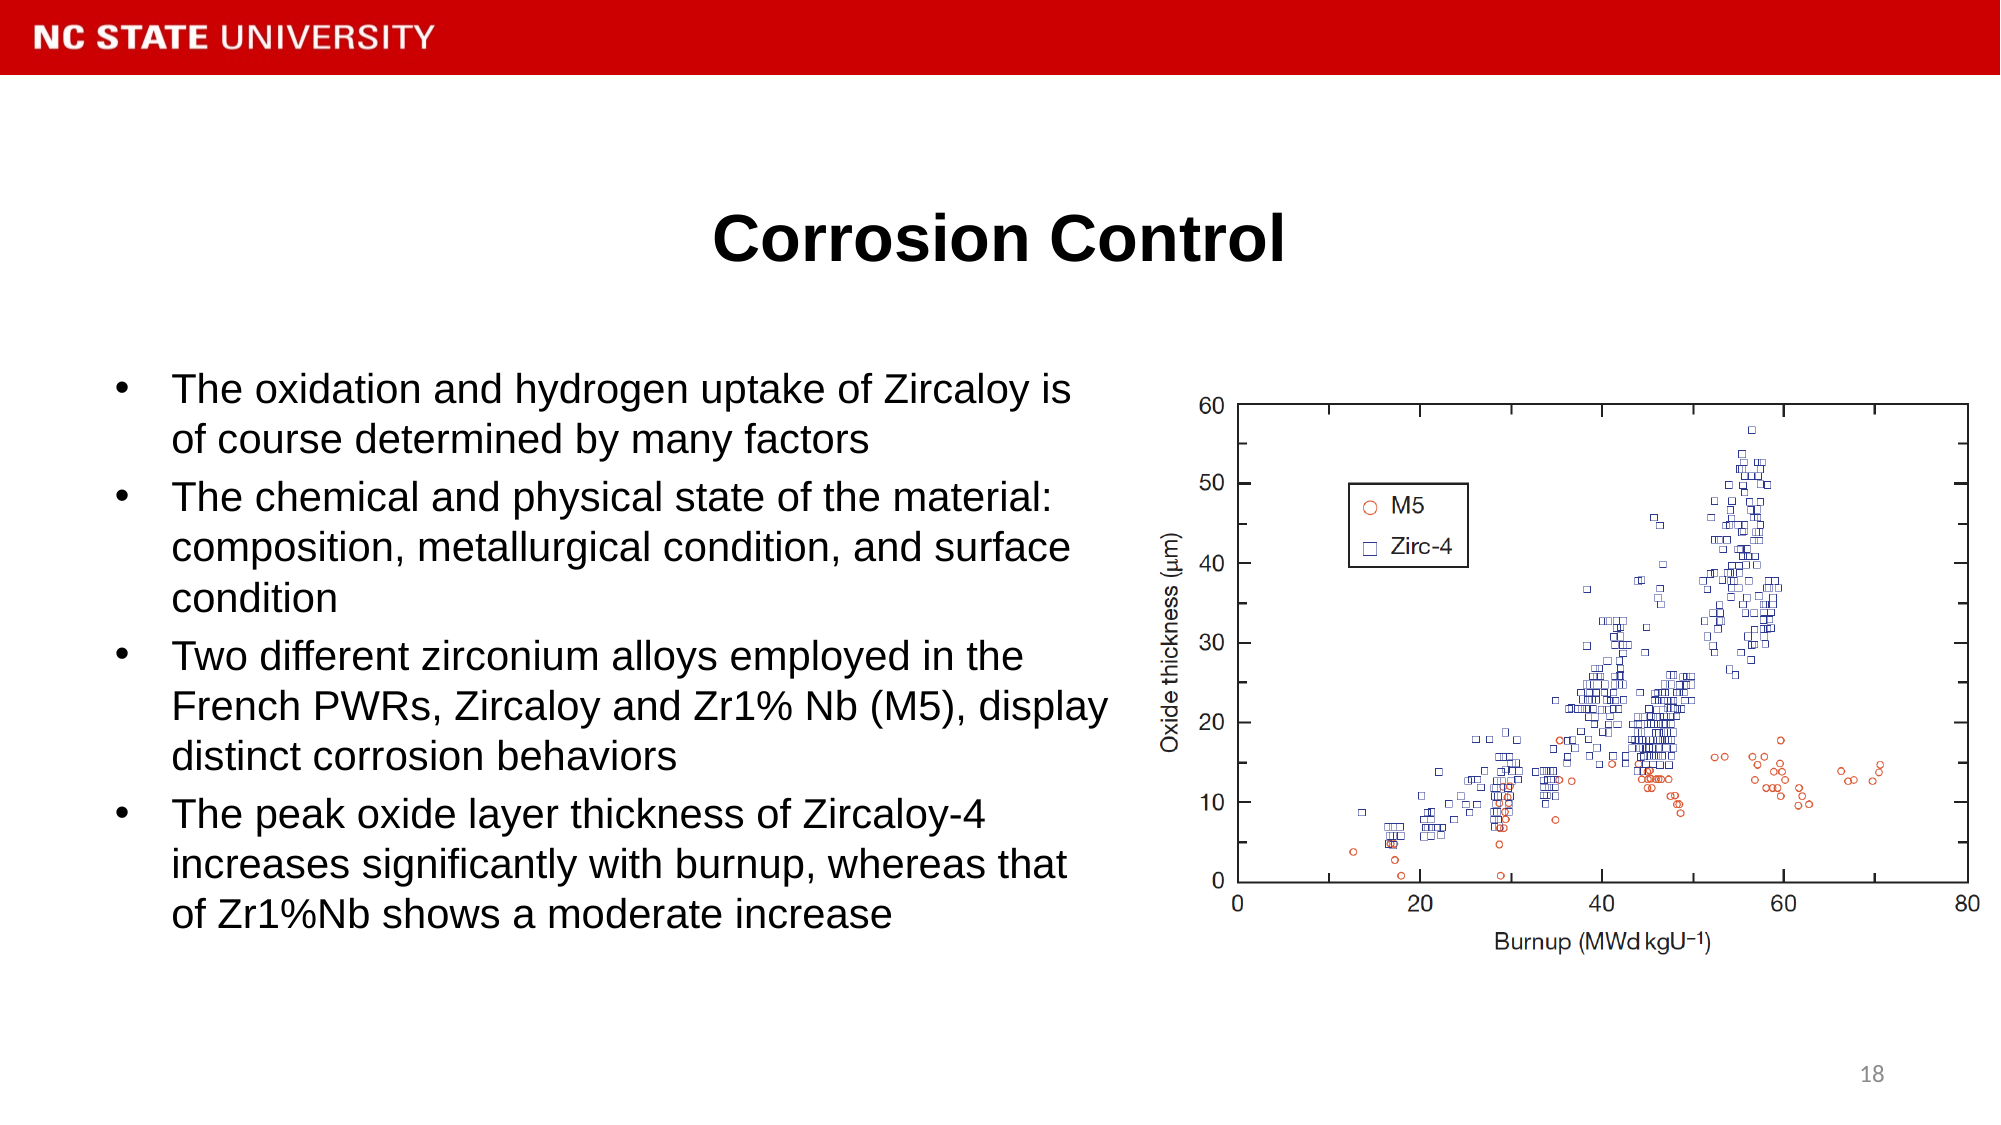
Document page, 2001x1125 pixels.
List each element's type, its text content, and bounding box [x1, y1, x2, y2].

picture [0, 0, 2000, 75]
list The oxidation and hydrogen uptake of Zircaloy is of course determined by many factors The chemical and physical state of the material: composition, metallurgical condition, and surface condition Two different zirconium alloys employed in the French PWRs, Zircaloy and Zr1% Nb (M5), display distinct corrosion behaviors The peak oxide layer thickness of Zircaloy-4 increases significantly with burnup, whereas that of Zr1%Nb shows a moderate increase [99, 354, 1125, 1005]
slide_number 18 [1433, 1042, 1900, 1103]
title Corrosion Control [99, 147, 1900, 323]
picture [1109, 371, 2000, 965]
